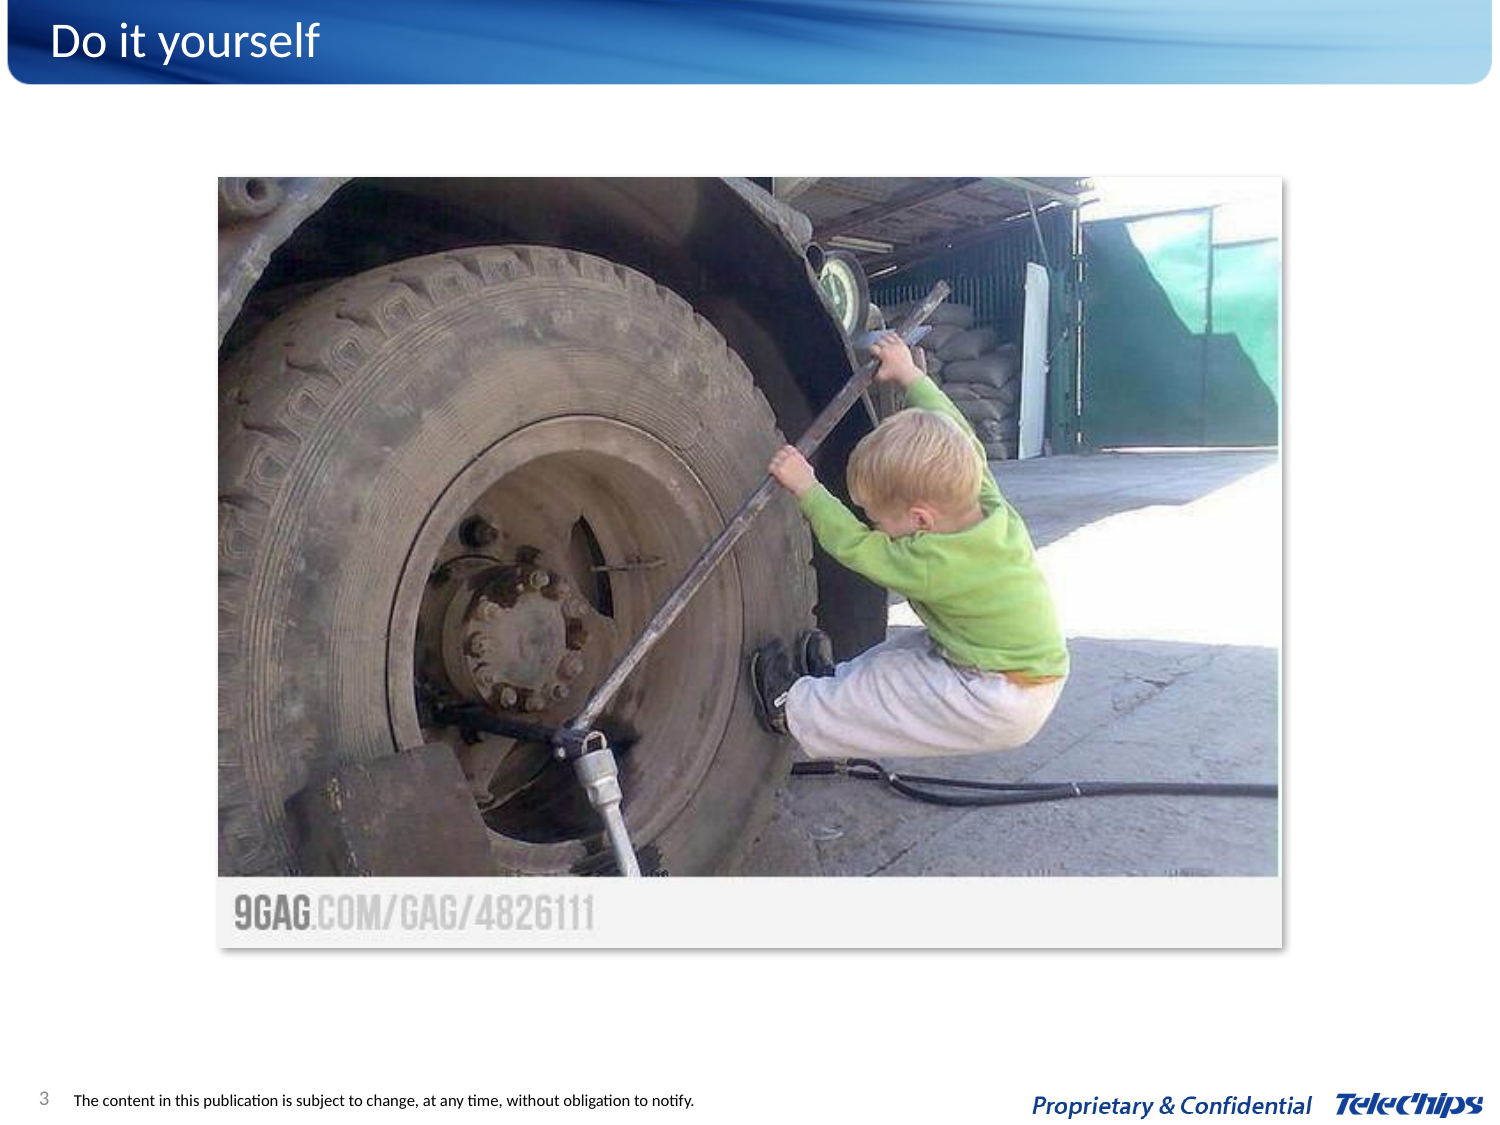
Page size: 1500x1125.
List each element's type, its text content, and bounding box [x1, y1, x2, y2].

picture [0, 0, 1500, 91]
picture [1336, 1093, 1483, 1118]
picture [1030, 1088, 1329, 1123]
picture [218, 177, 1282, 948]
slide_number 3 [0, 1070, 89, 1125]
title Do it yourself [34, 1, 1471, 75]
